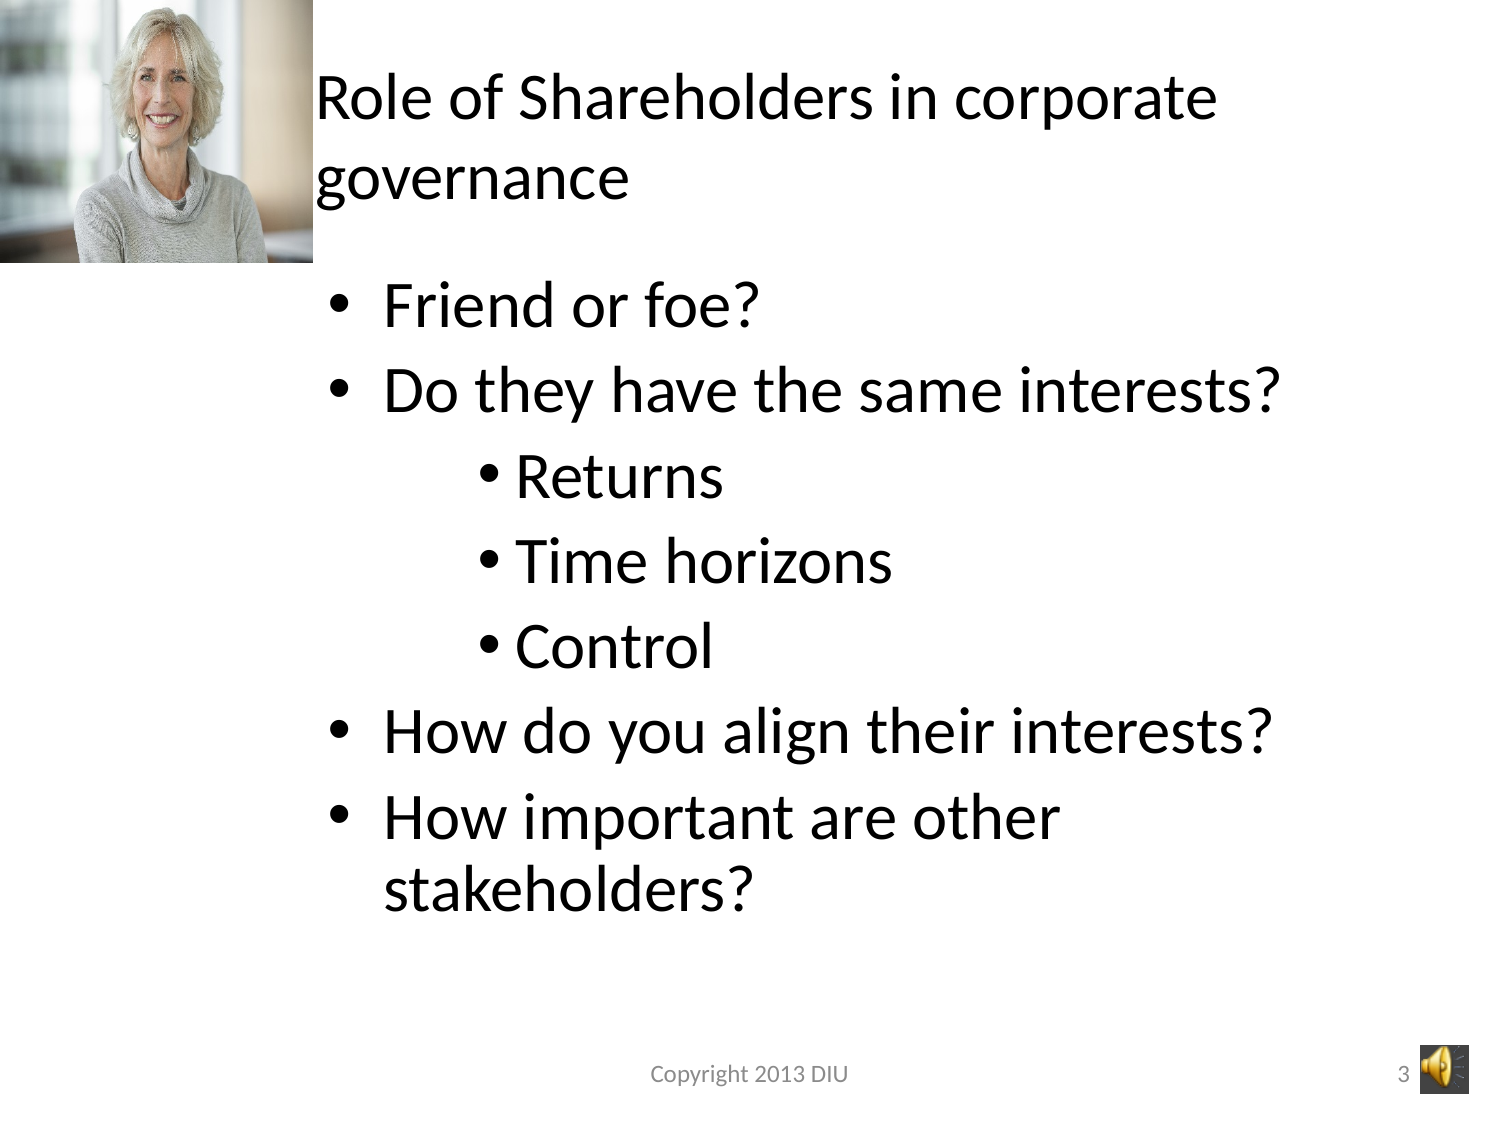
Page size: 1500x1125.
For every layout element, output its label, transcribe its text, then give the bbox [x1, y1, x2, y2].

slide_number 3 [1074, 1042, 1425, 1103]
title Role of Shareholders in corporate governance [300, 45, 1425, 233]
picture [1419, 1044, 1470, 1095]
picture [0, 0, 313, 263]
list Friend or foe? Do they have the same interests? Returns Time horizons Control How do you align their interests? How important are other stakeholders? [312, 262, 1425, 1005]
footer Copyright 2013 DIU [512, 1042, 988, 1103]
